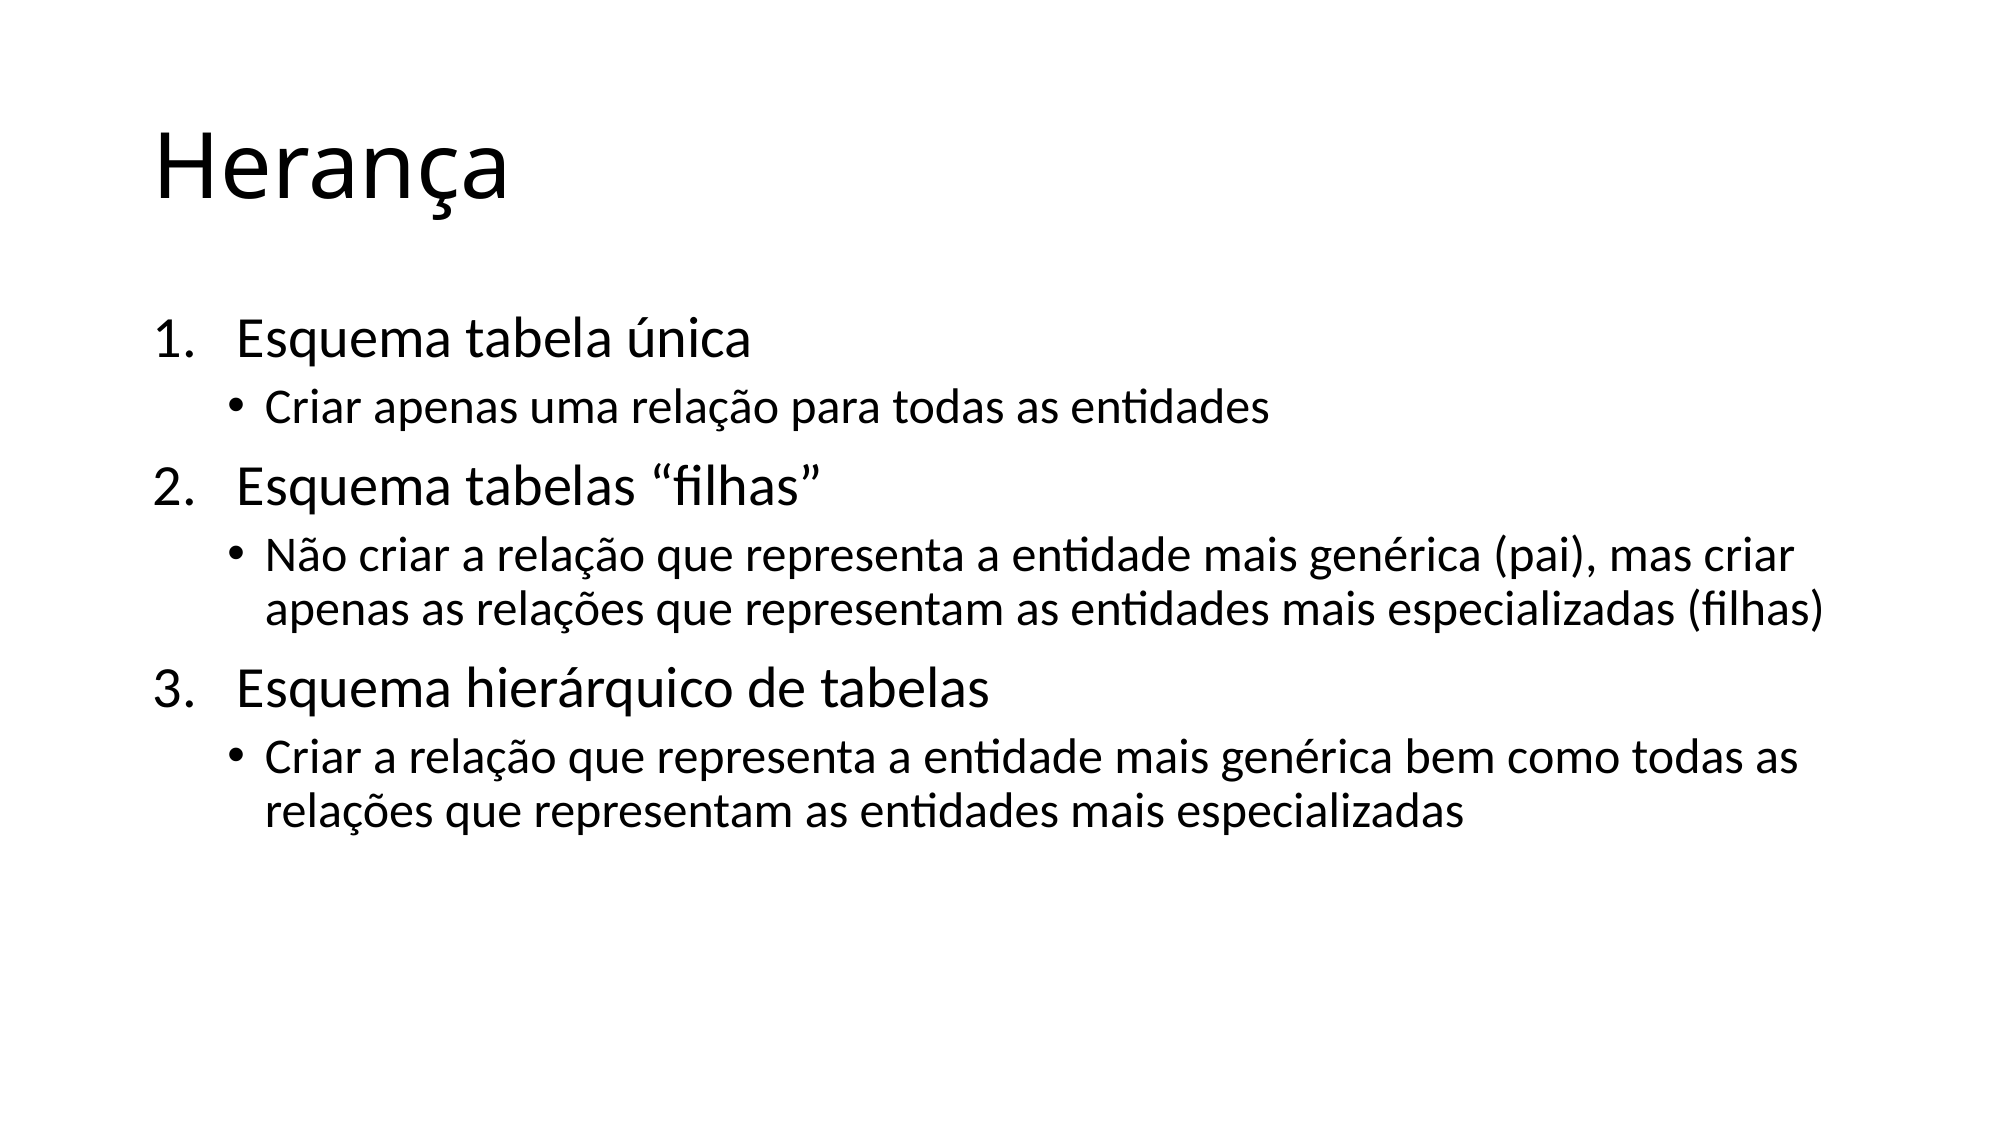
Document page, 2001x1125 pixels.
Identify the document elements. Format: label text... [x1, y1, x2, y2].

title Herança [137, 59, 1863, 278]
list Esquema tabela única Criar apenas uma relação para todas as entidades Esquema tabelas “filhas” Não criar a relação que representa a entidade mais genérica (pai), mas criar apenas as relações que representam as entidades mais especializadas (filhas) Esquema hierárquico de tabelas Criar a relação que representa a entidade mais genérica bem como todas as relações que representam as entidades mais especializadas [137, 299, 1863, 1014]
